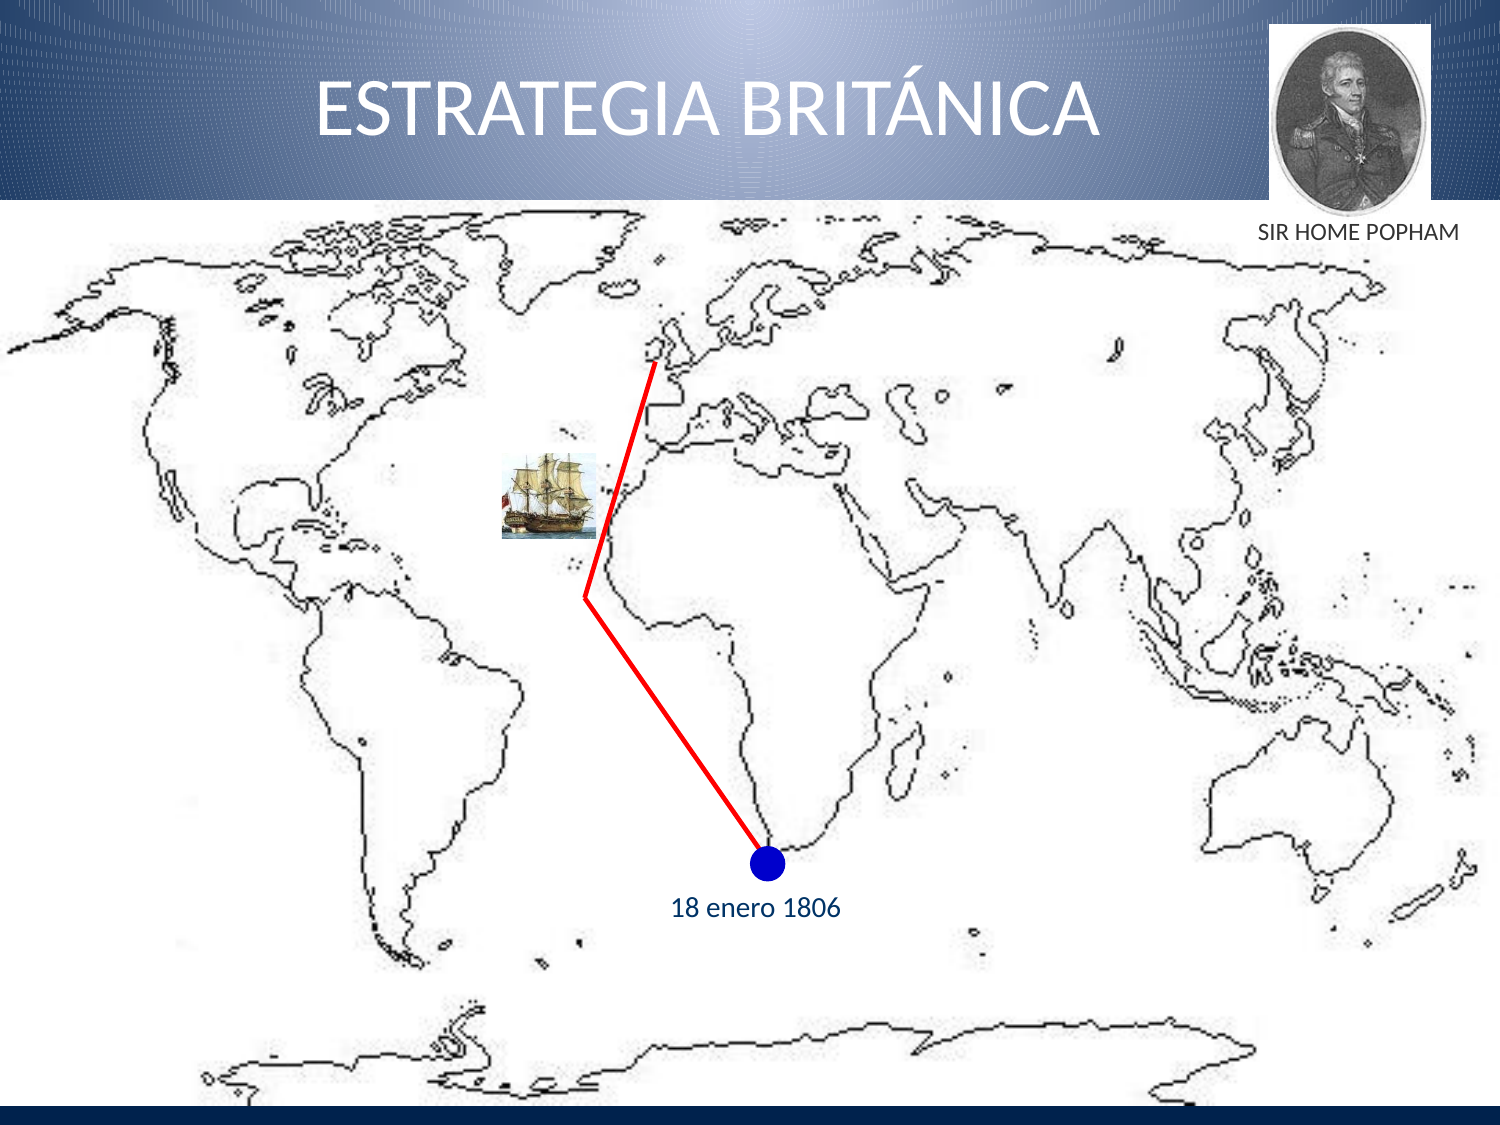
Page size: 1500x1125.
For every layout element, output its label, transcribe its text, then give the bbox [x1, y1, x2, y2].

picture [0, 24, 1500, 1107]
title ESTRATEGIA BRITÁNICA [70, 0, 1346, 185]
